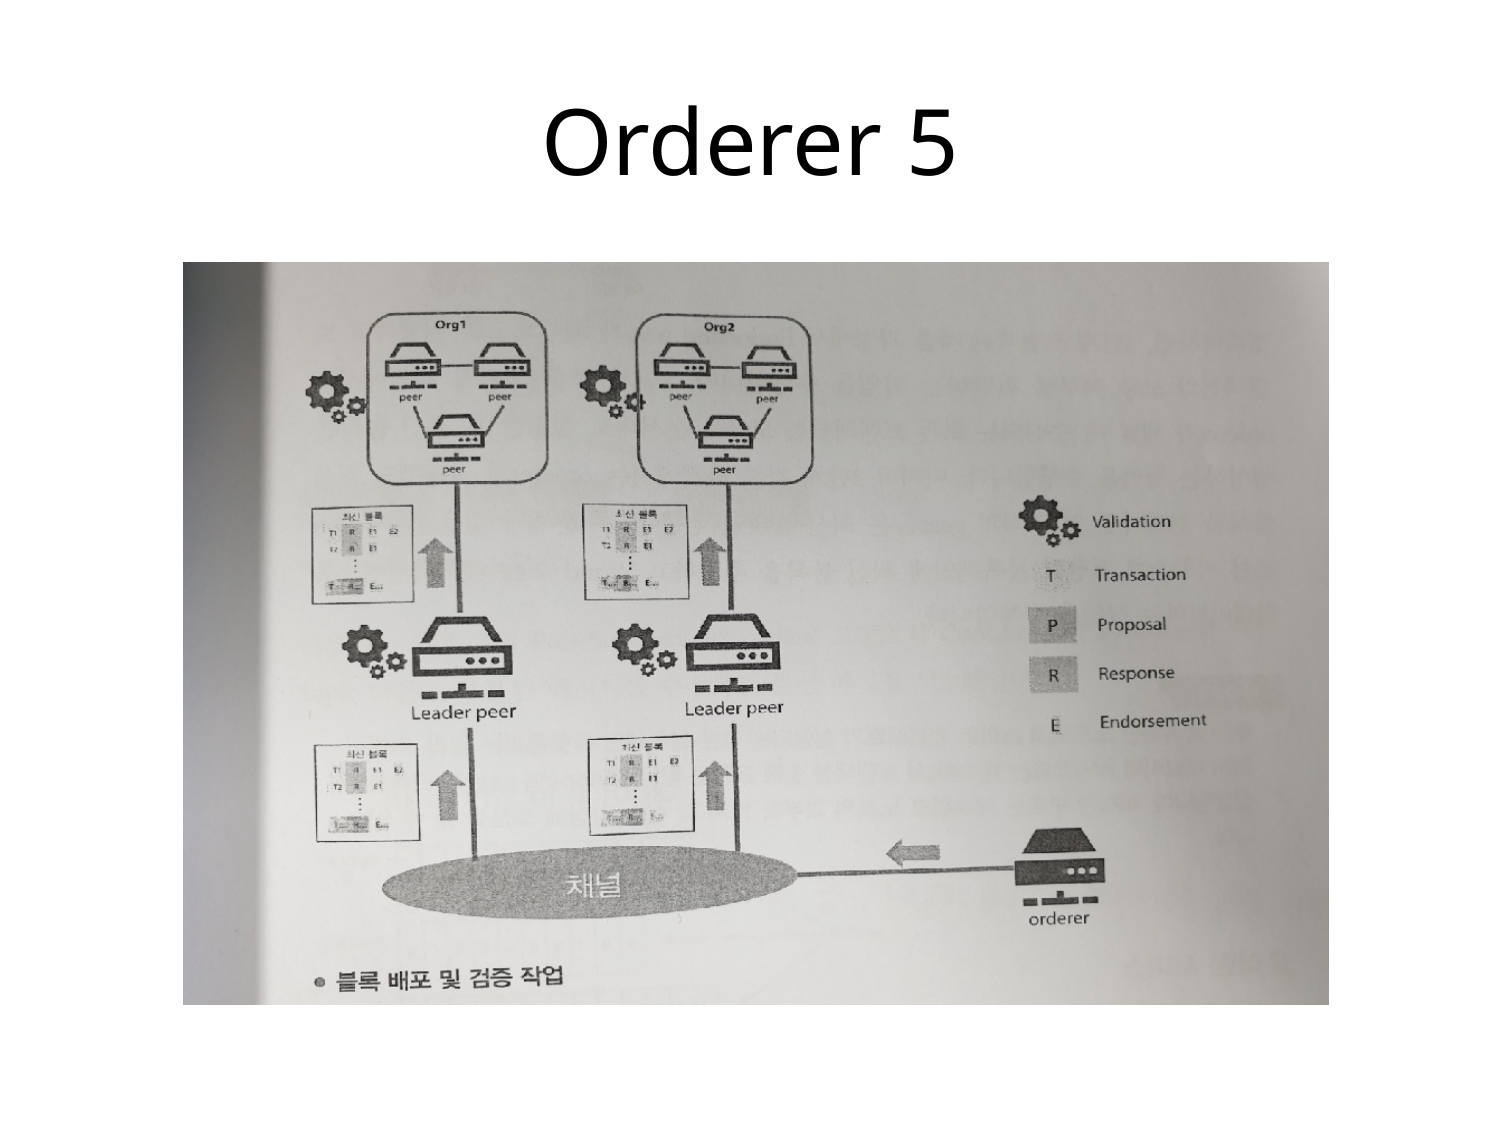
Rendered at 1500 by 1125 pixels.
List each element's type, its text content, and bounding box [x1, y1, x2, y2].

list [182, 262, 1329, 1006]
title Orderer 5 [75, 45, 1425, 233]
